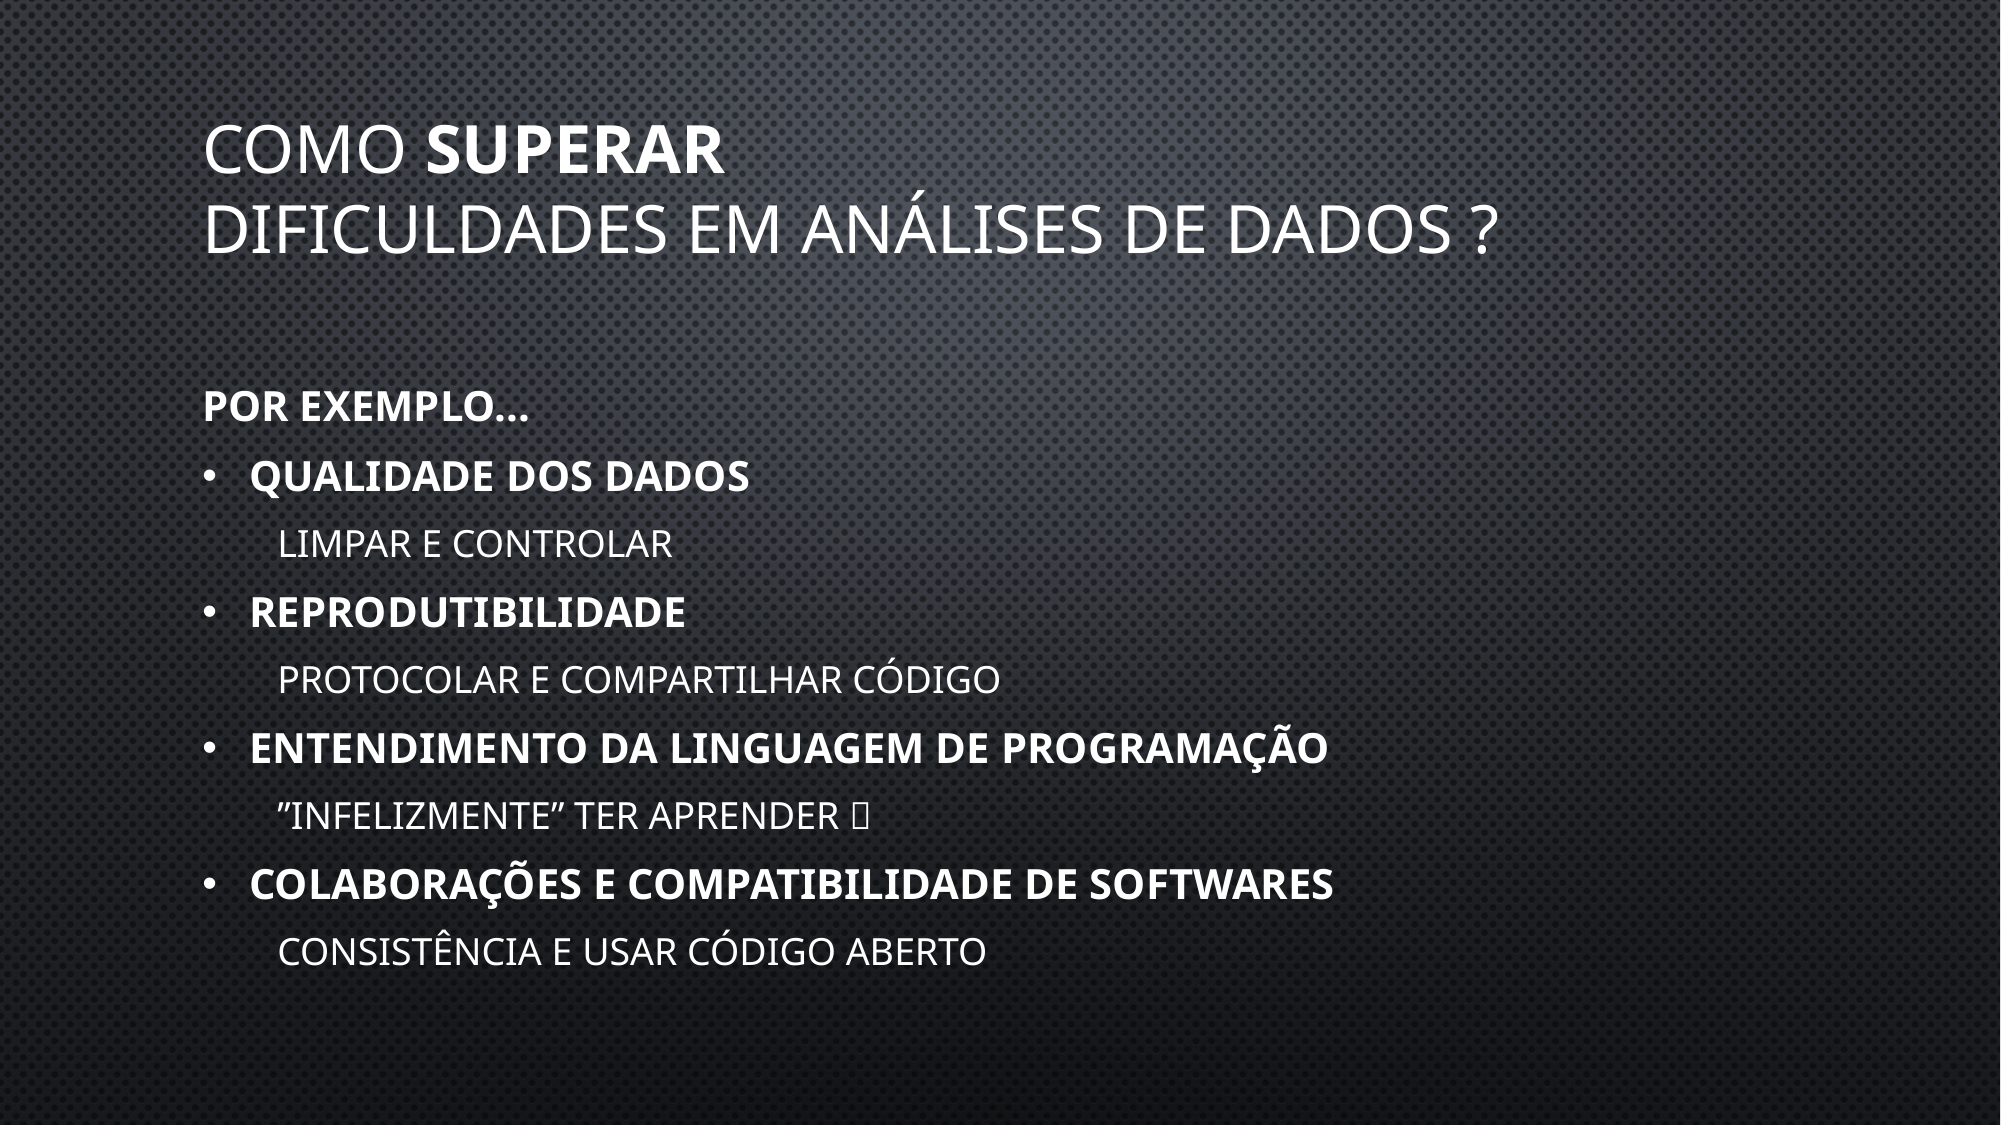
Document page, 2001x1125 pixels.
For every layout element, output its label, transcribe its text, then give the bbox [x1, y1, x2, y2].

text_box Como superar dificuldades em análises de dados ? [187, 99, 1813, 371]
text_box Por exemplo... Qualidade dos dados Limpar e controlar Reprodutibilidade Protocolar e compartilhar código Entendimento da linguagem de programação ”infelizmente” ter aprender  Colaborações e compatibilidade de softwares consistência e usar código aberto [187, 371, 1813, 1006]
